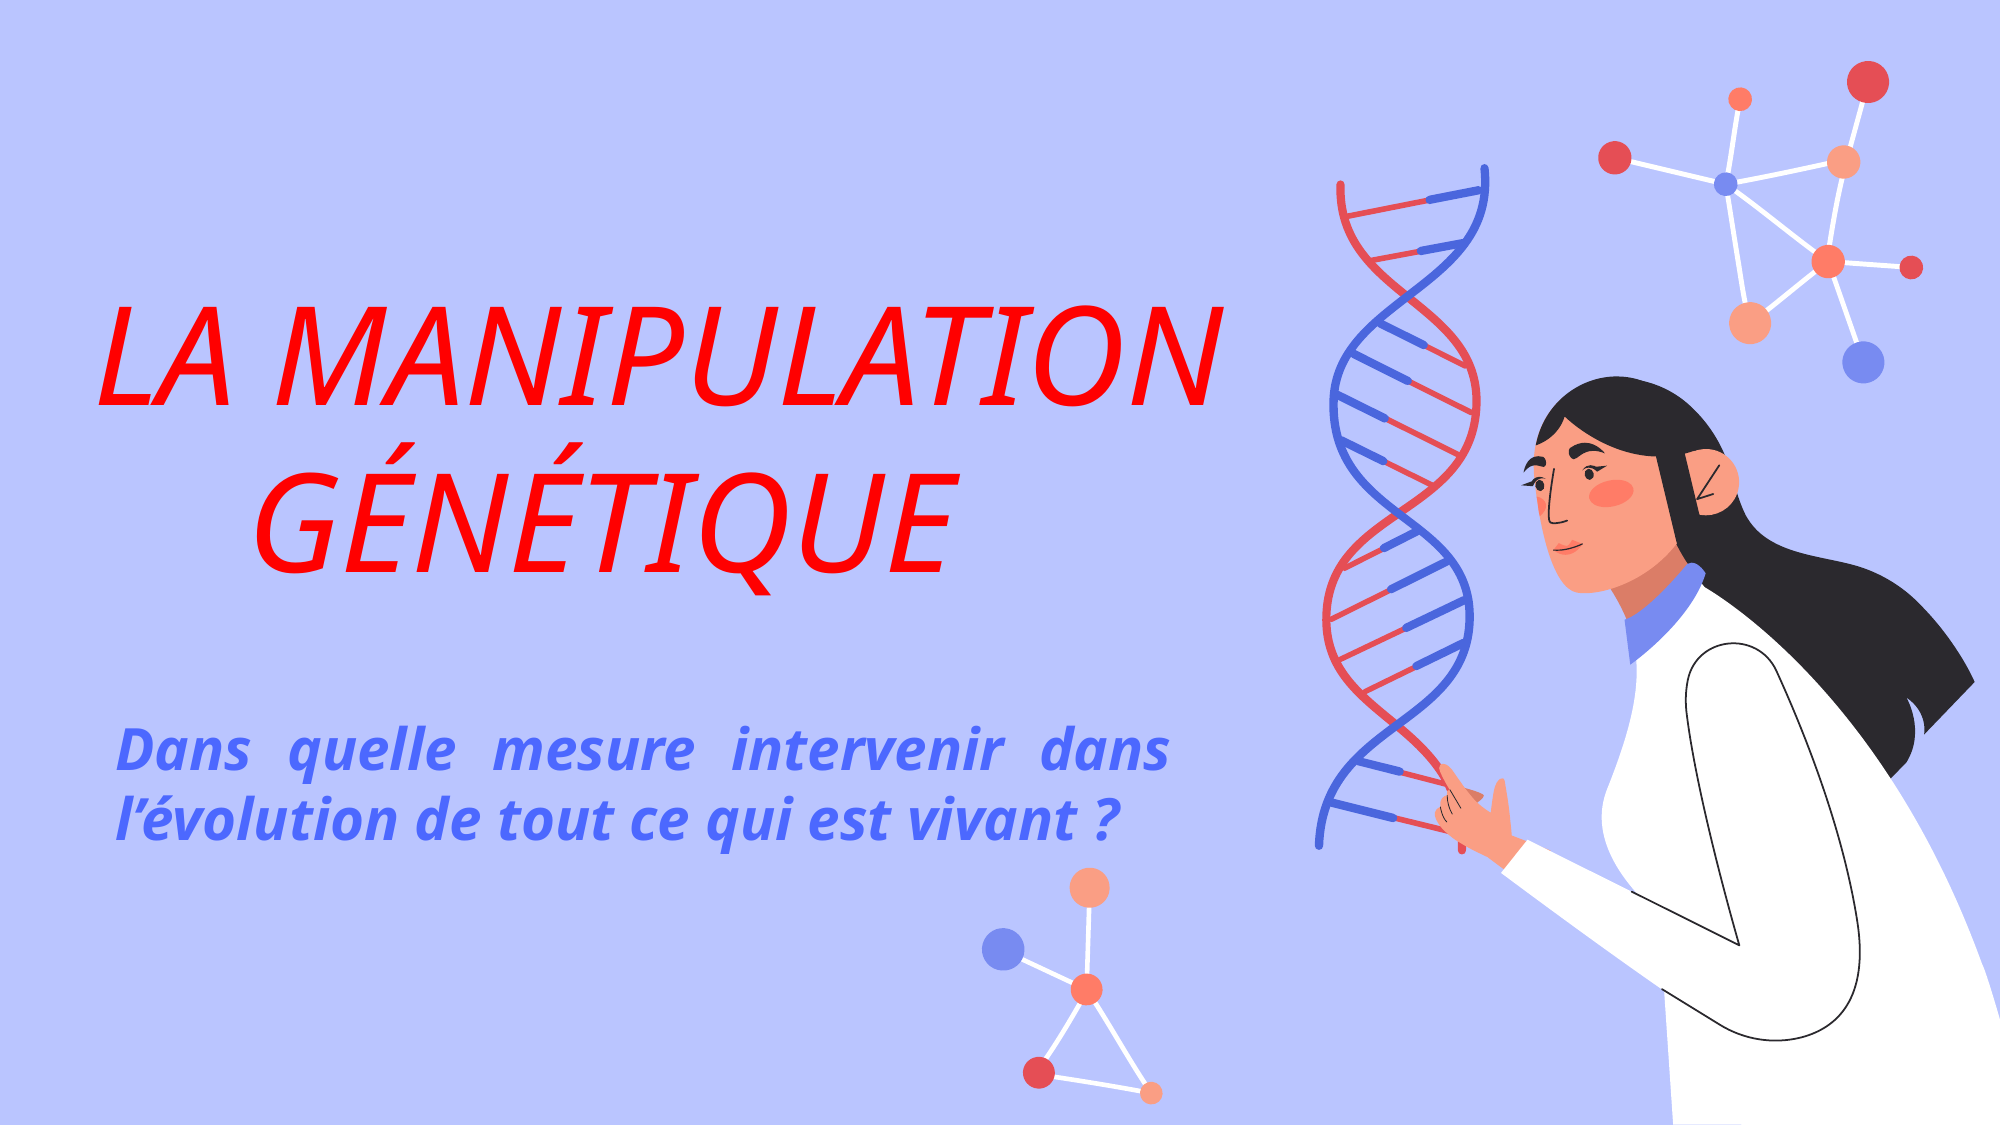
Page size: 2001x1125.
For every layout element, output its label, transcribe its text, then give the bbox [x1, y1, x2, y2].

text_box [1314, 163, 2000, 1125]
list Dans quelle mesure intervenir dans l’évolution de tout ce qui est vivant ? [95, 733, 1192, 1109]
text_box LA MANIPULATION GÉNÉTIQUE [0, 483, 1309, 733]
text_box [979, 866, 1171, 1099]
